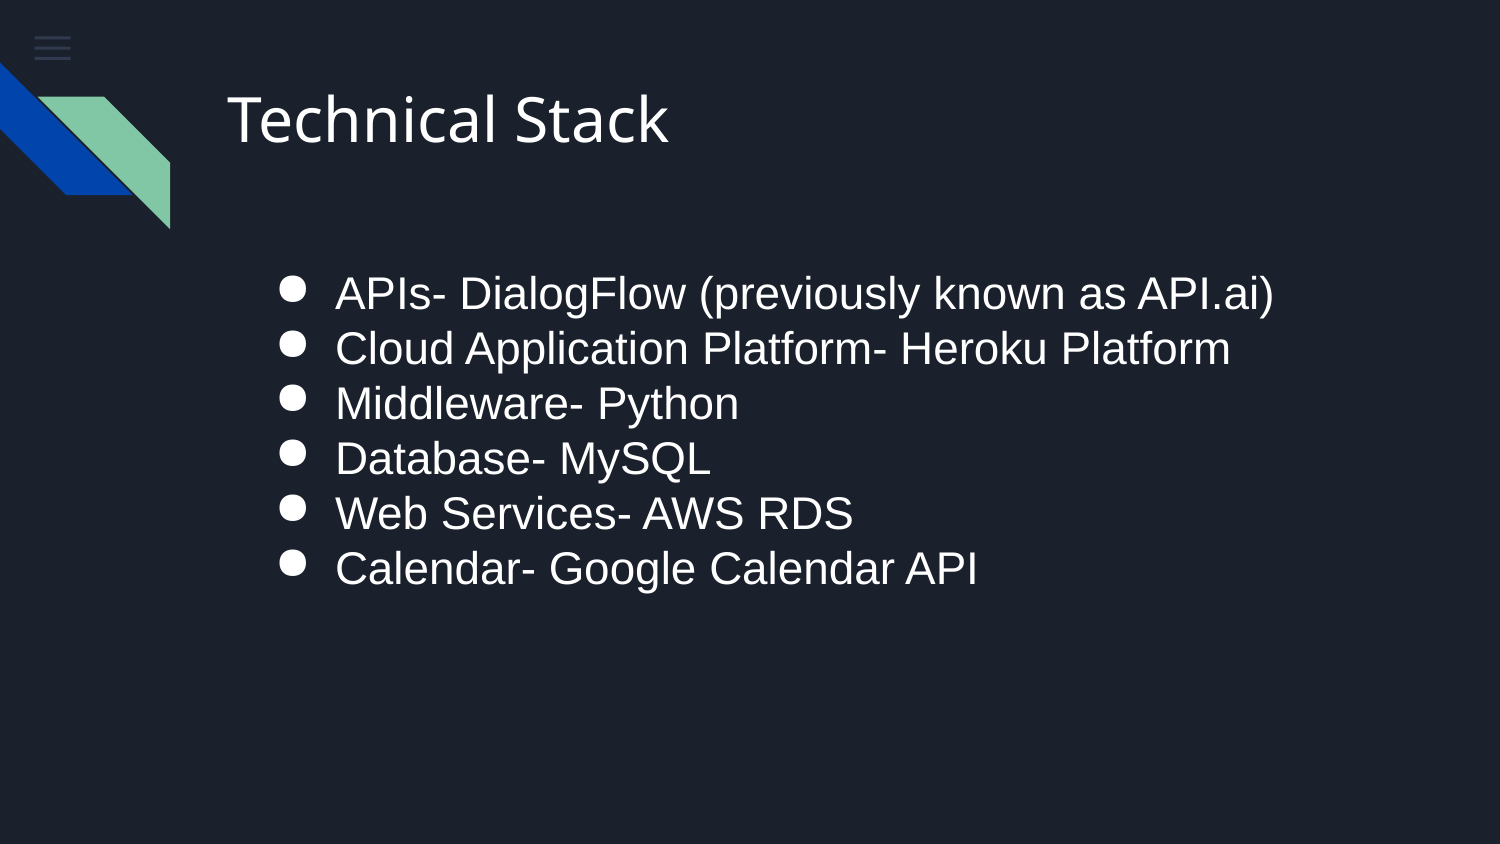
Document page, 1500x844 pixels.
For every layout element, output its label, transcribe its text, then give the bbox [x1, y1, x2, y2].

text_box APIs- DialogFlow (previously known as API.ai) Cloud Application Platform- Heroku Platform Middleware- Python Database- MySQL Web Services- AWS RDS Calendar- Google Calendar API [244, 248, 1400, 779]
title Technical Stack [212, 64, 1368, 215]
